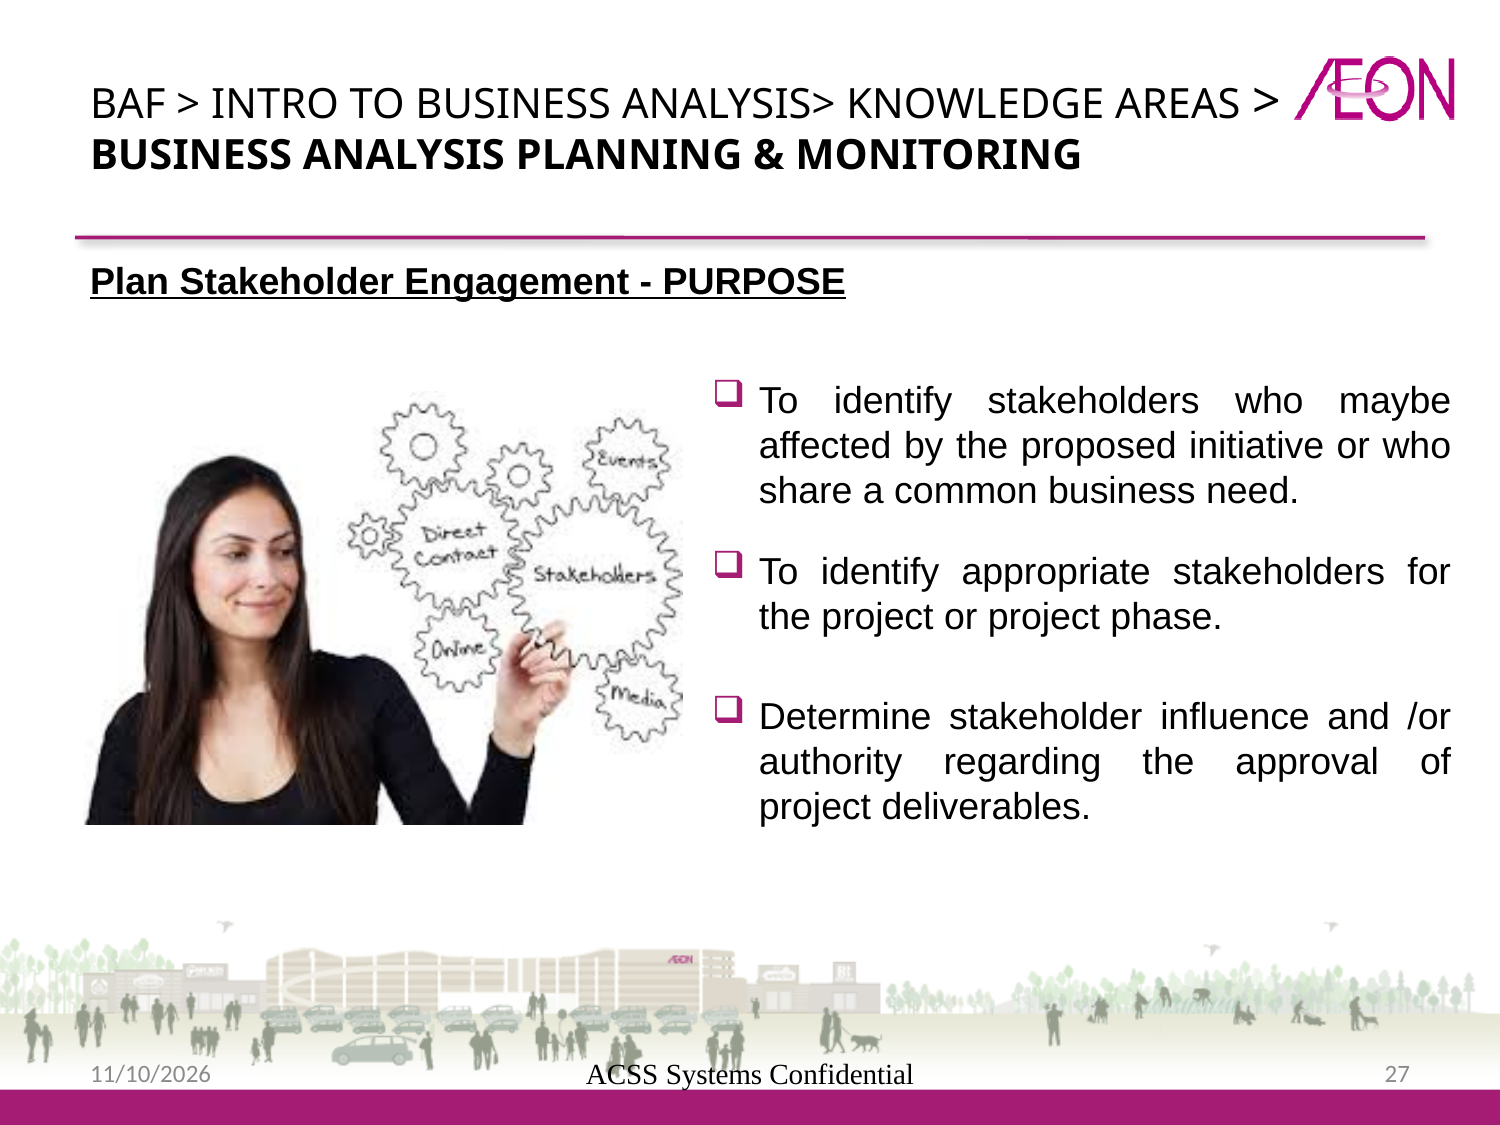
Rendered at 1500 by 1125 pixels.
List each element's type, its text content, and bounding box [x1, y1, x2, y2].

text_box To identify stakeholders who maybe affected by the proposed initiative or who share a common business need. To identify appropriate stakeholders for the project or project phase. Determine stakeholder influence and /or authority regarding the approval of project deliverables. [622, 368, 1467, 891]
picture [1284, 44, 1463, 132]
slide_number 27 [1074, 1042, 1425, 1103]
footer ACSS Systems Confidential [512, 1042, 988, 1103]
title BAF > IntRo to BUSINESS ANALYSIS> KNOWLEDGE AREAS > Business Analysis Planning & Monitoring [75, 29, 1463, 217]
list Plan Stakeholder Engagement - PURPOSE [75, 249, 1375, 338]
picture [83, 391, 683, 826]
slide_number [75, 1042, 425, 1103]
picture [0, 874, 1500, 1089]
